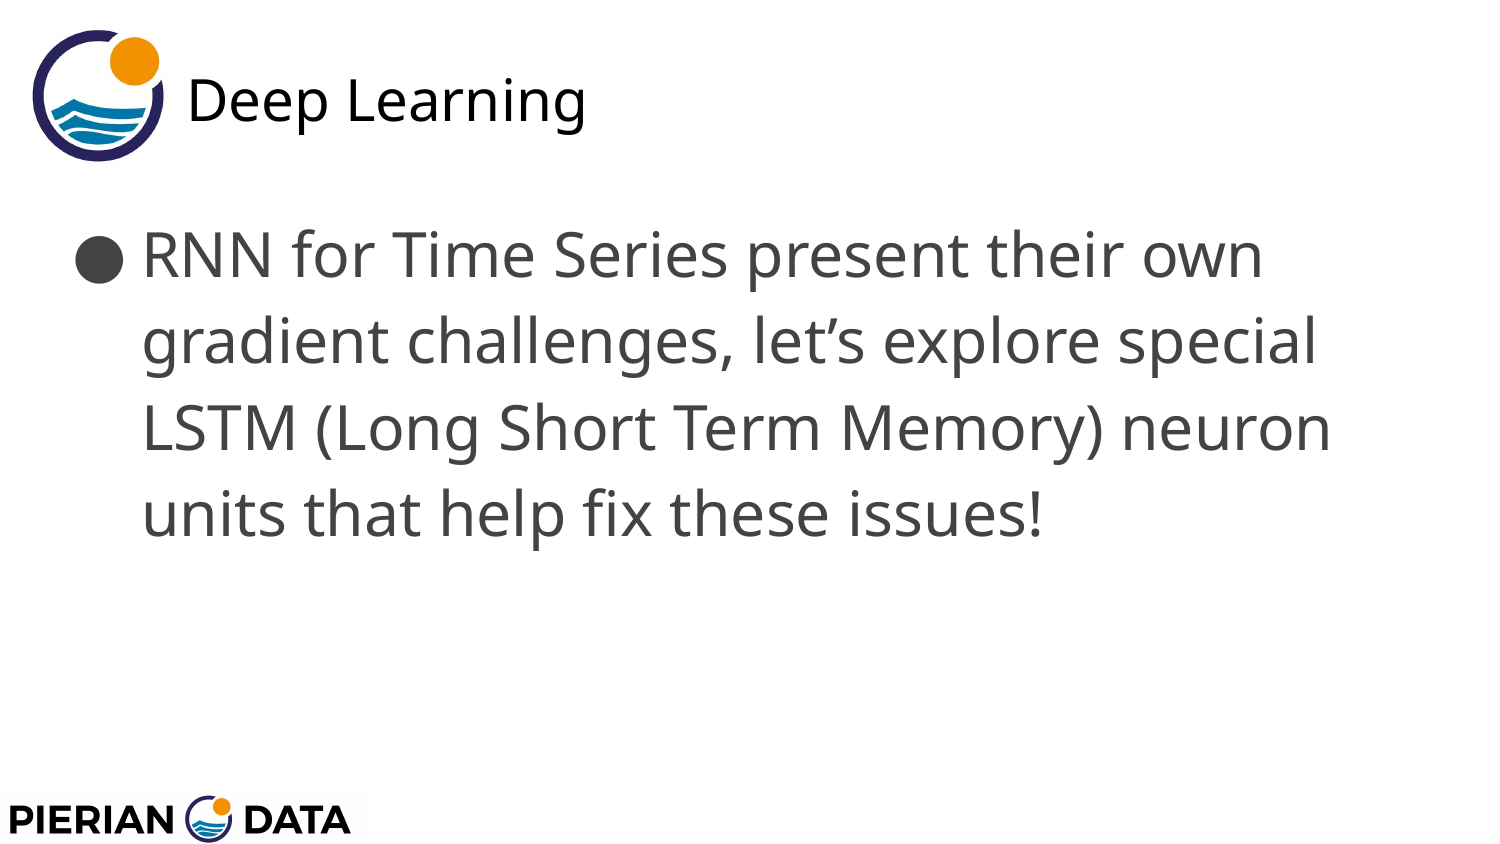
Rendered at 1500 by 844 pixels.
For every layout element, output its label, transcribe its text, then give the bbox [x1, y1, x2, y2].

picture [24, 24, 172, 167]
picture [0, 787, 368, 844]
list RNN for Time Series present their own gradient challenges, let’s explore special LSTM (Long Short Term Memory) neuron units that help fix these issues! [51, 189, 1480, 750]
title Deep Learning [176, 48, 1449, 143]
